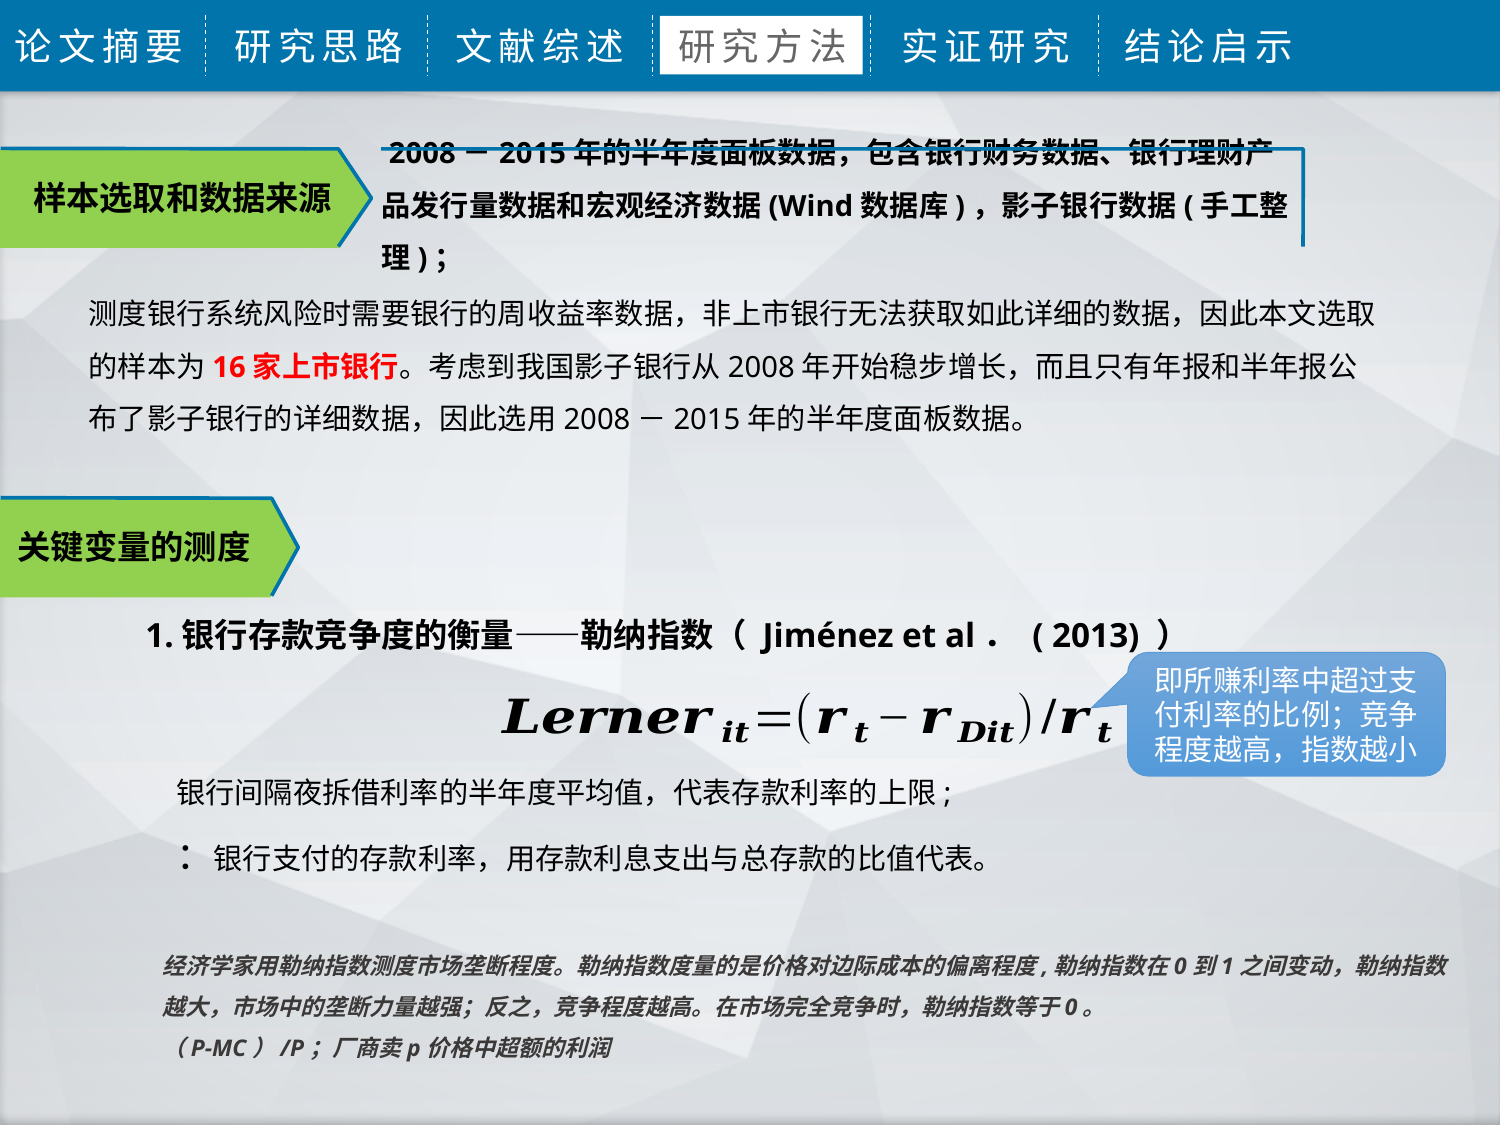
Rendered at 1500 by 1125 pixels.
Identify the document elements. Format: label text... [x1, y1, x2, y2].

text_box 研究方法 [871, 15, 876, 76]
text_box 实证研究 [886, 15, 1098, 76]
text_box 研究思路 [214, 15, 423, 76]
text_box 1.银行存款竞争度的衡量——勒纳指数（ Jiménez et al． ( 2013) ） [130, 606, 1205, 662]
picture [402, 248, 422, 270]
text_box 结论启示 [1109, 15, 1322, 76]
text_box 文献综述 [440, 15, 652, 76]
text_box 论文摘要 [0, 15, 211, 76]
picture [0, 92, 1500, 1125]
text_box 研究方法 [663, 15, 870, 76]
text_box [0, 497, 402, 598]
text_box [0, 145, 1304, 248]
text_box [0, 0, 1500, 92]
text_box 经济学家用勒纳指数测度市场垄断程度。勒纳指数度量的是价格对边际成本的偏离程度,勒纳指数在0到1之间变动，勒纳指数越大，市场中的垄断力量越强；反之，竞争程度越高。在市场完全竞争时，勒纳指数等于0。 （P-MC）/P；厂商卖p价格中超额的利润 [147, 930, 1465, 1069]
text_box 即所赚利率中超过支付利率的比例；竞争程度越高，指数越小 [1090, 651, 1446, 777]
text_box 测度银行系统风险时需要银行的周收益率数据，非上市银行无法获取如此详细的数据，因此本文选取的样本为16家上市银行。考虑到我国影子银行从2008年开始稳步增长，而且只有年报和半年报公布了影子银行的详细数据，因此选用2008－2015年的半年度面板数据。 [73, 270, 1392, 443]
text_box [659, 15, 663, 75]
